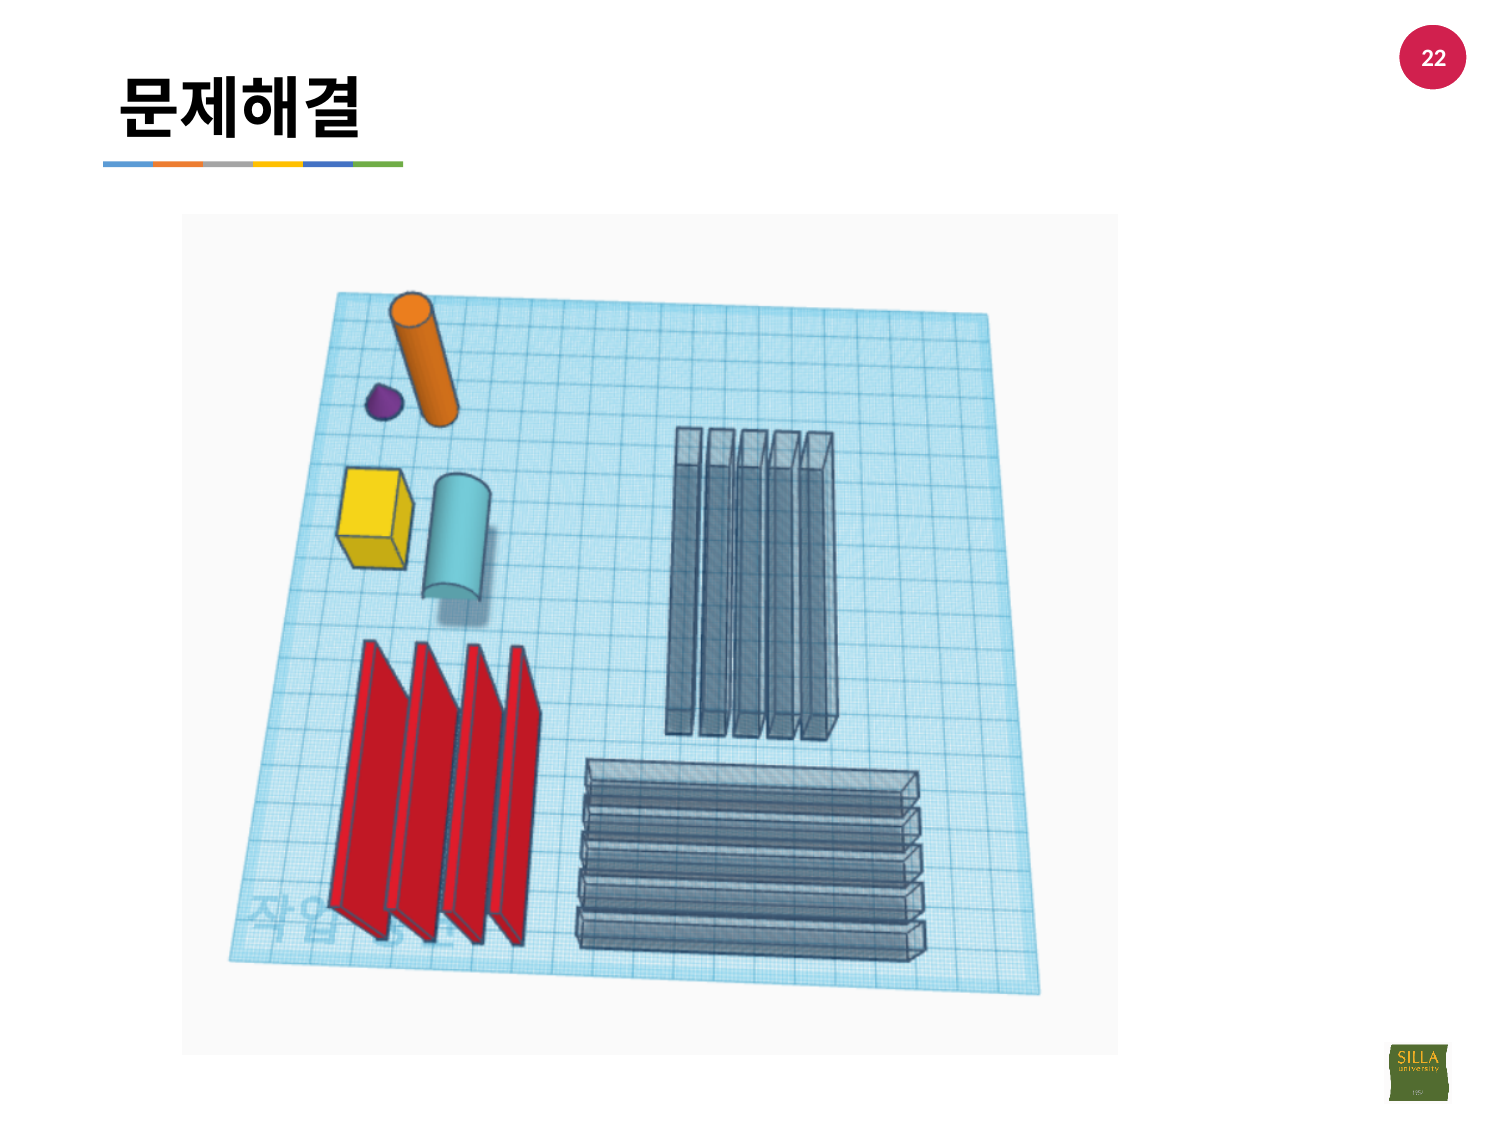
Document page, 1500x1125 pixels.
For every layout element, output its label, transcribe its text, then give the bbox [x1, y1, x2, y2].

title 문제해결 [103, 59, 1365, 162]
slide_number 22 [1400, 23, 1468, 89]
picture [182, 214, 1118, 1055]
picture [1384, 1042, 1452, 1104]
